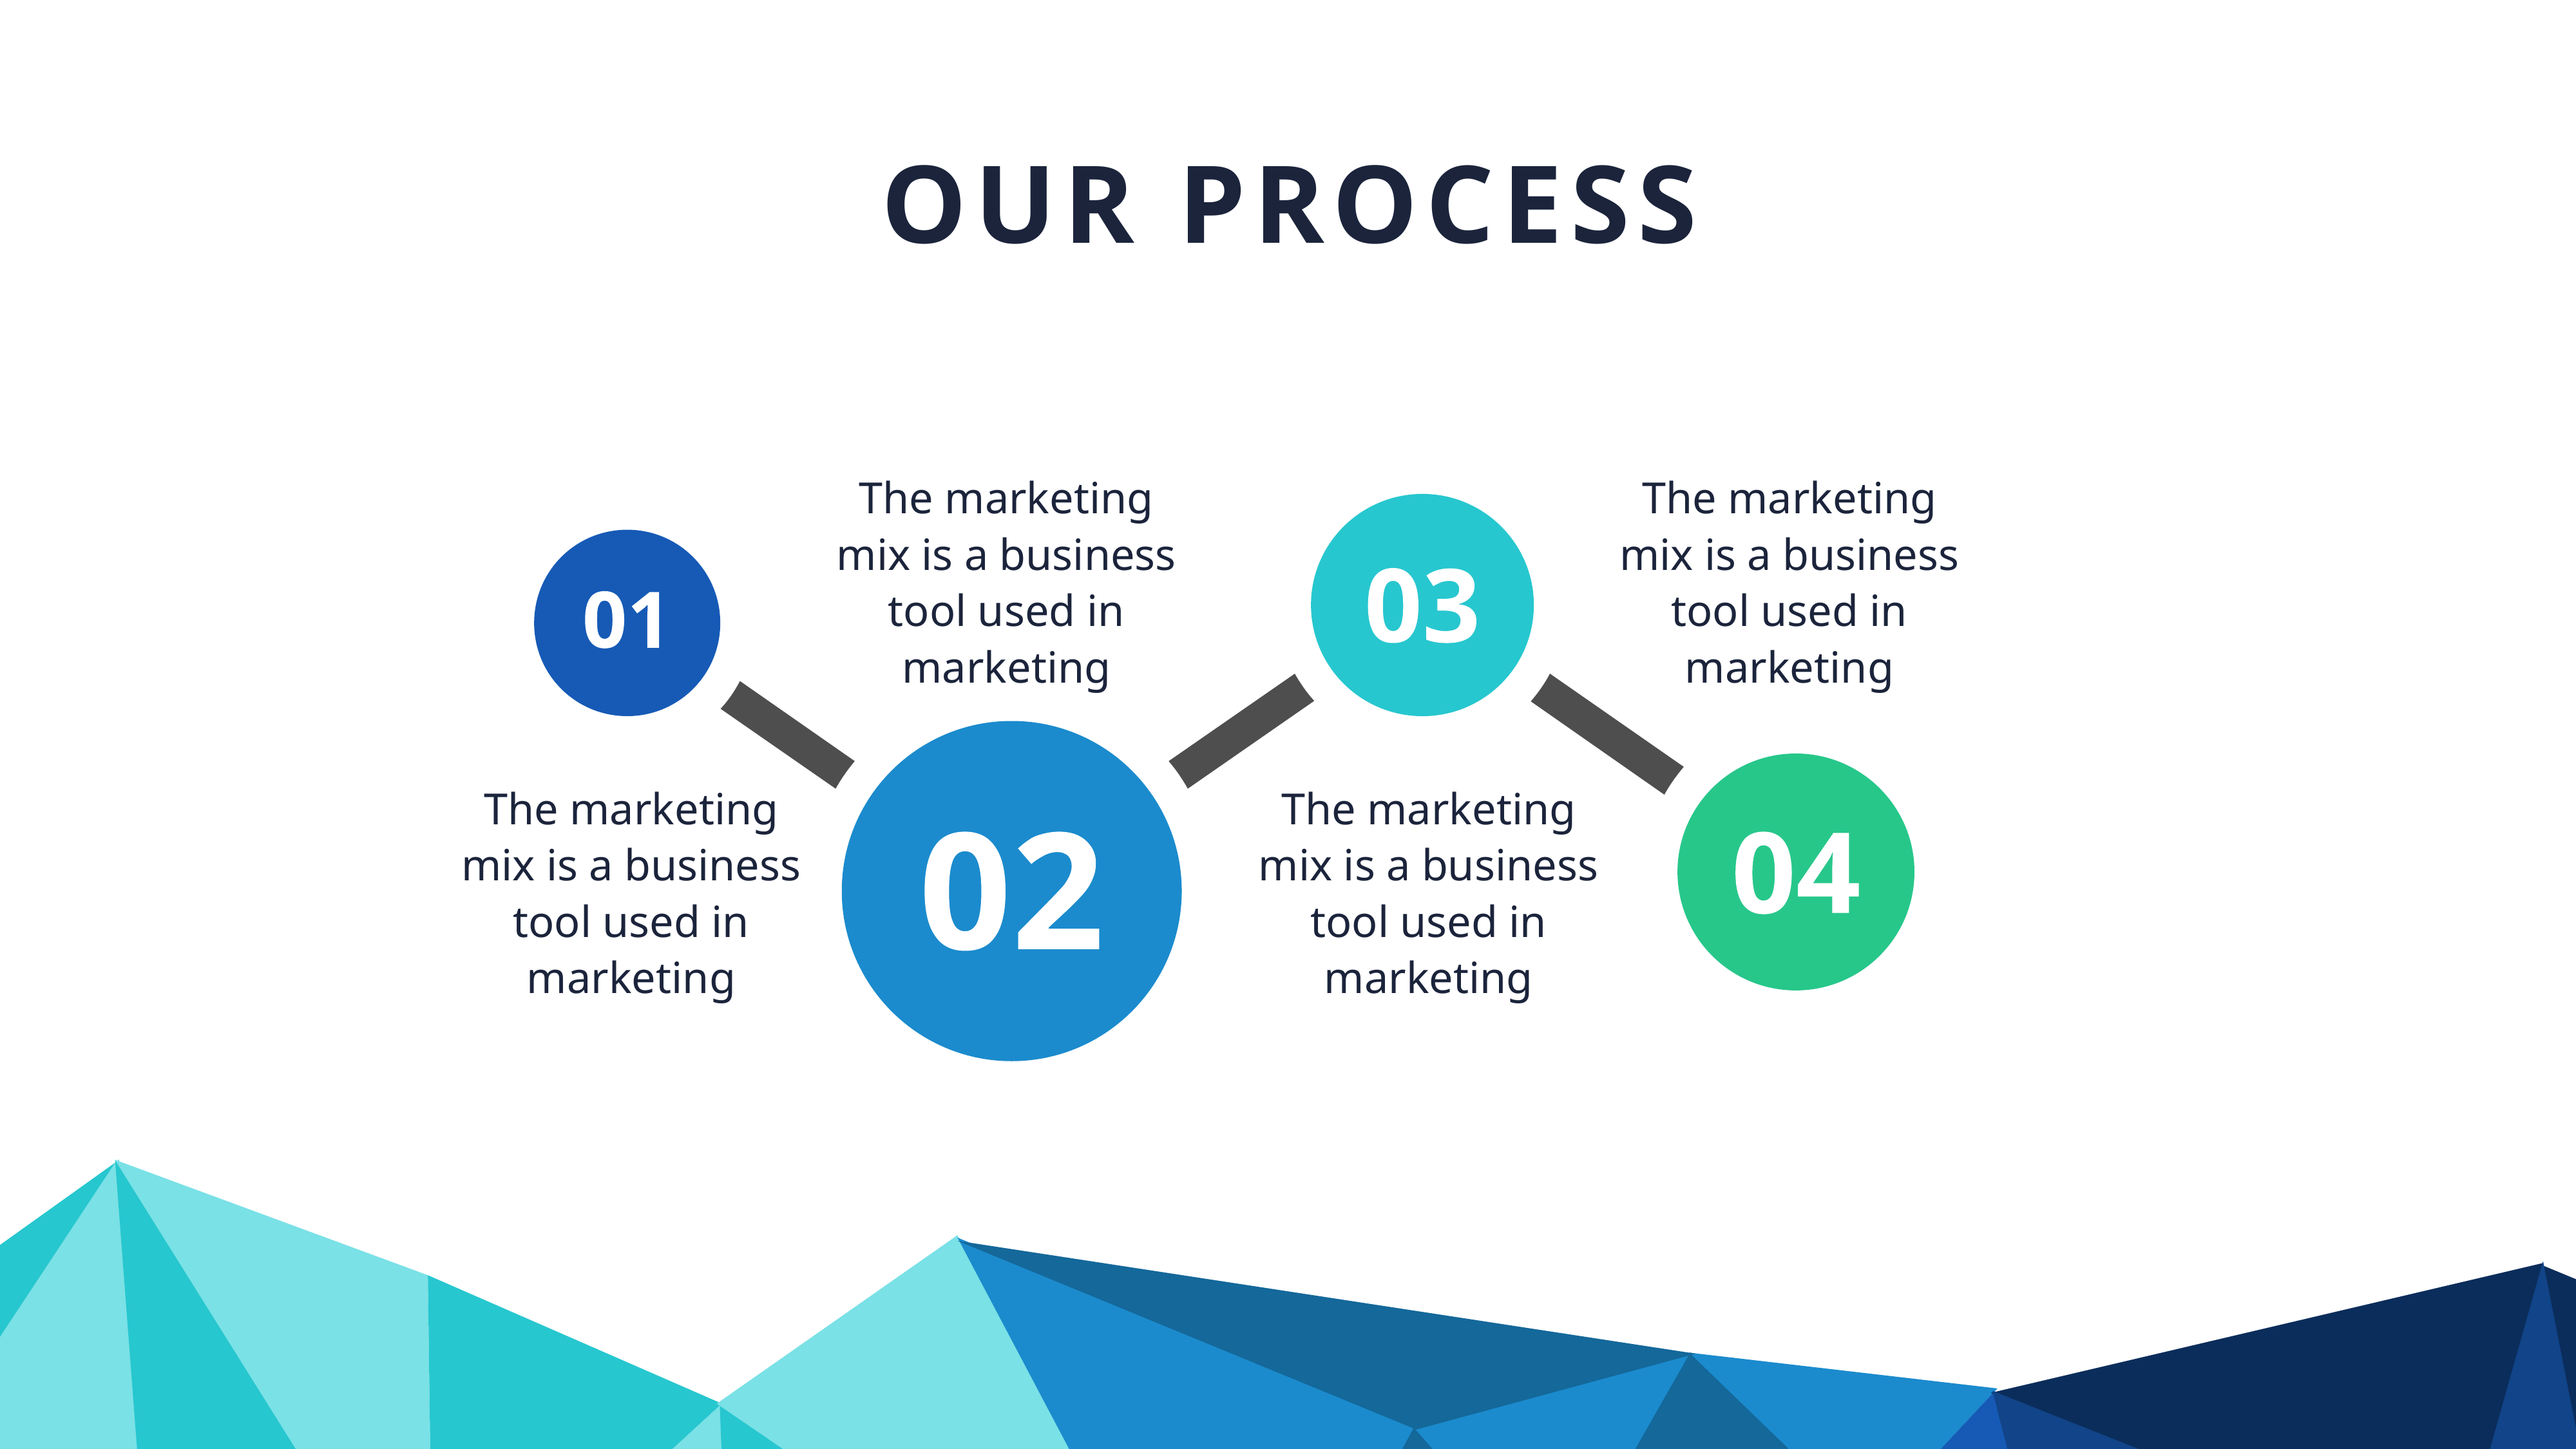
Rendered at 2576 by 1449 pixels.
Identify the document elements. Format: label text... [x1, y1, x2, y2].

text_box [720, 681, 855, 789]
text_box [1798, 833, 1859, 913]
text_box [585, 591, 625, 649]
text_box [841, 721, 1182, 1061]
text_box [1311, 493, 1534, 717]
text_box The marketing mix is a business tool used in marketing [1605, 461, 1974, 697]
text_box OUR PROCESS [872, 131, 1708, 270]
text_box The marketing mix is a business tool used in marketing [1245, 772, 1613, 1007]
text_box [1169, 674, 1315, 789]
text_box [1018, 831, 1100, 949]
text_box [924, 831, 1006, 951]
text_box [1368, 567, 1418, 643]
text_box [631, 592, 660, 648]
text_box [1426, 568, 1476, 643]
text_box [1735, 831, 1792, 914]
text_box [1531, 674, 1684, 795]
text_box The marketing mix is a business tool used in marketing [823, 461, 1190, 697]
text_box [1677, 753, 1915, 990]
text_box [534, 529, 721, 717]
text_box The marketing mix is a business tool used in marketing [447, 772, 816, 1007]
